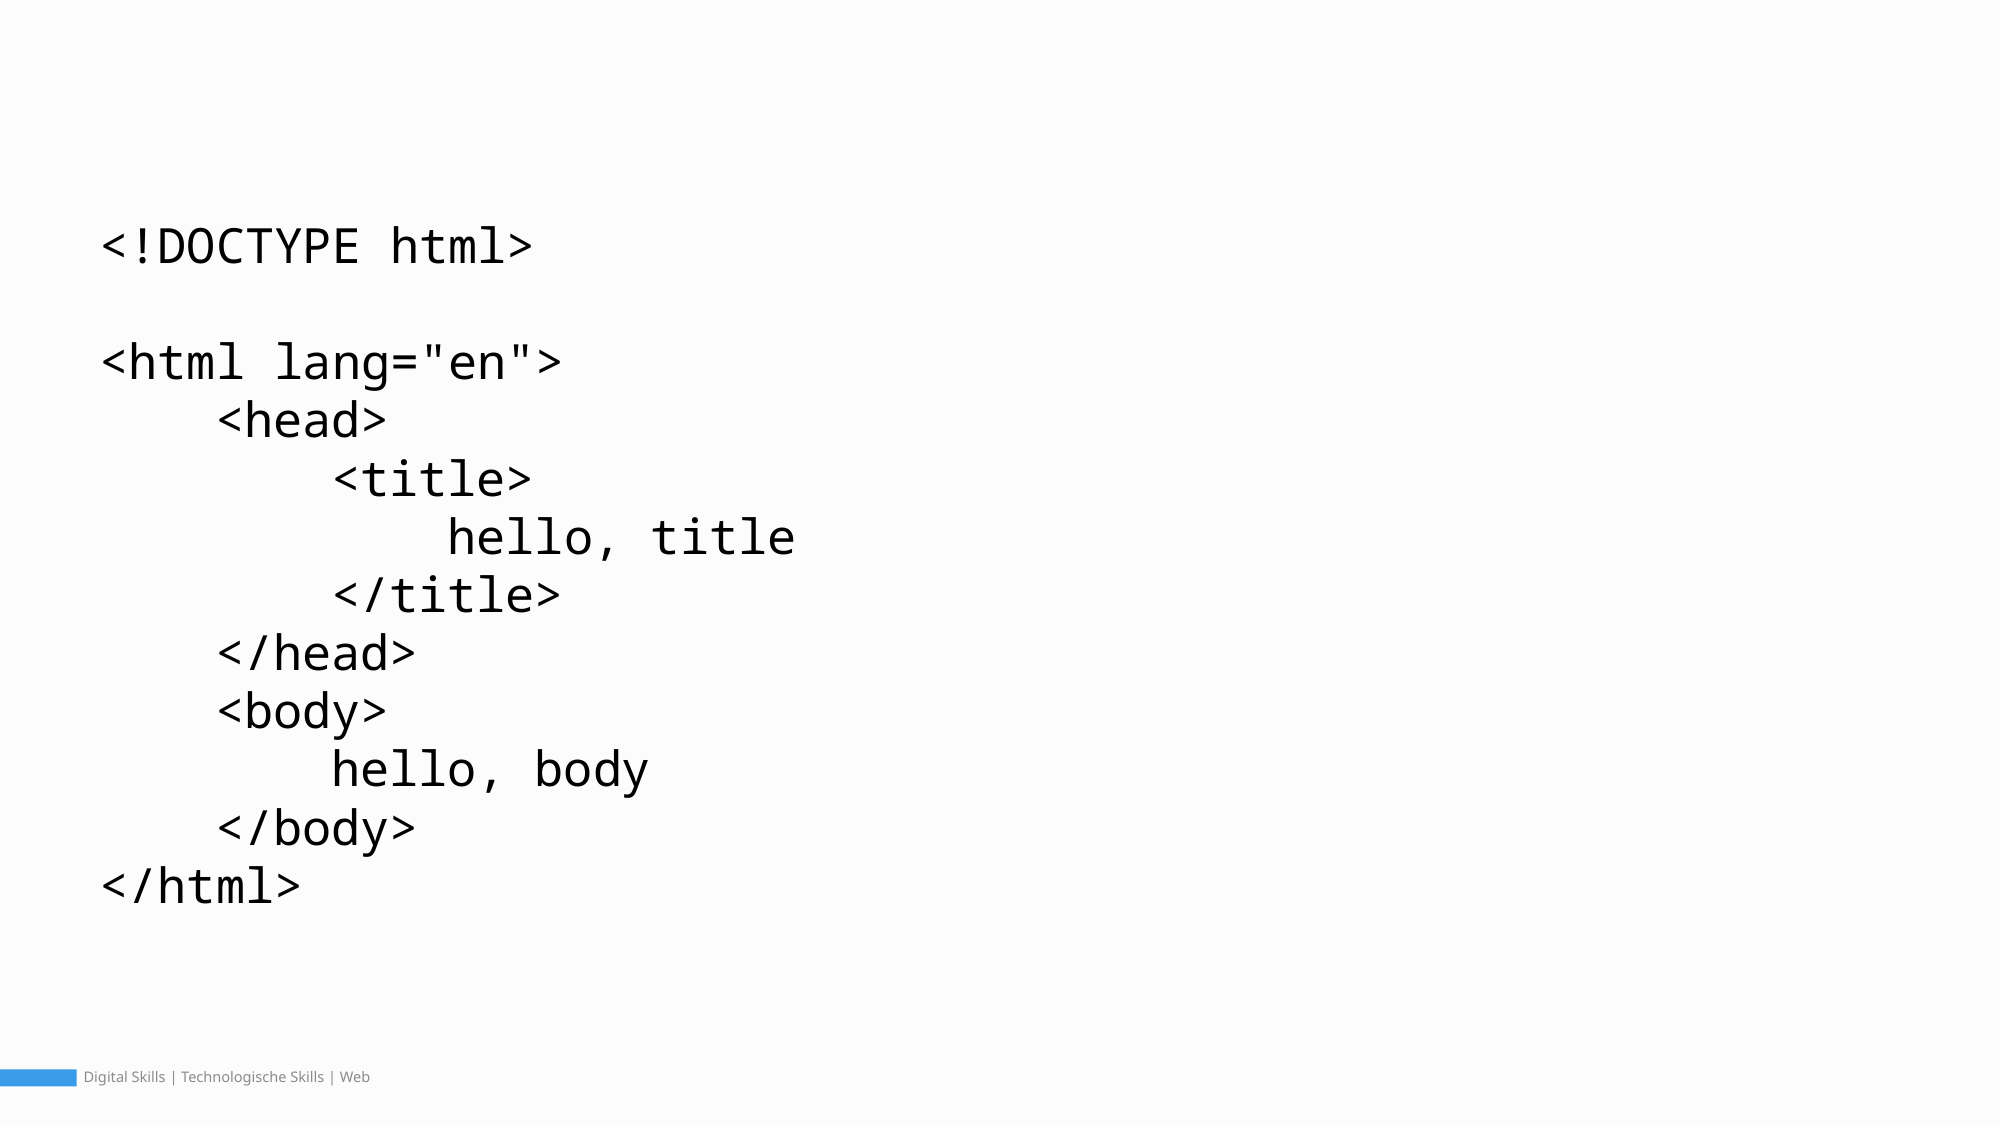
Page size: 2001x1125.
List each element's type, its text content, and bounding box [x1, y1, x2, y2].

list <!DOCTYPE html> <html lang="en"> <head> <title> hello, title </title> </head> <body> hello, body </body> </html> [84, 207, 1000, 922]
